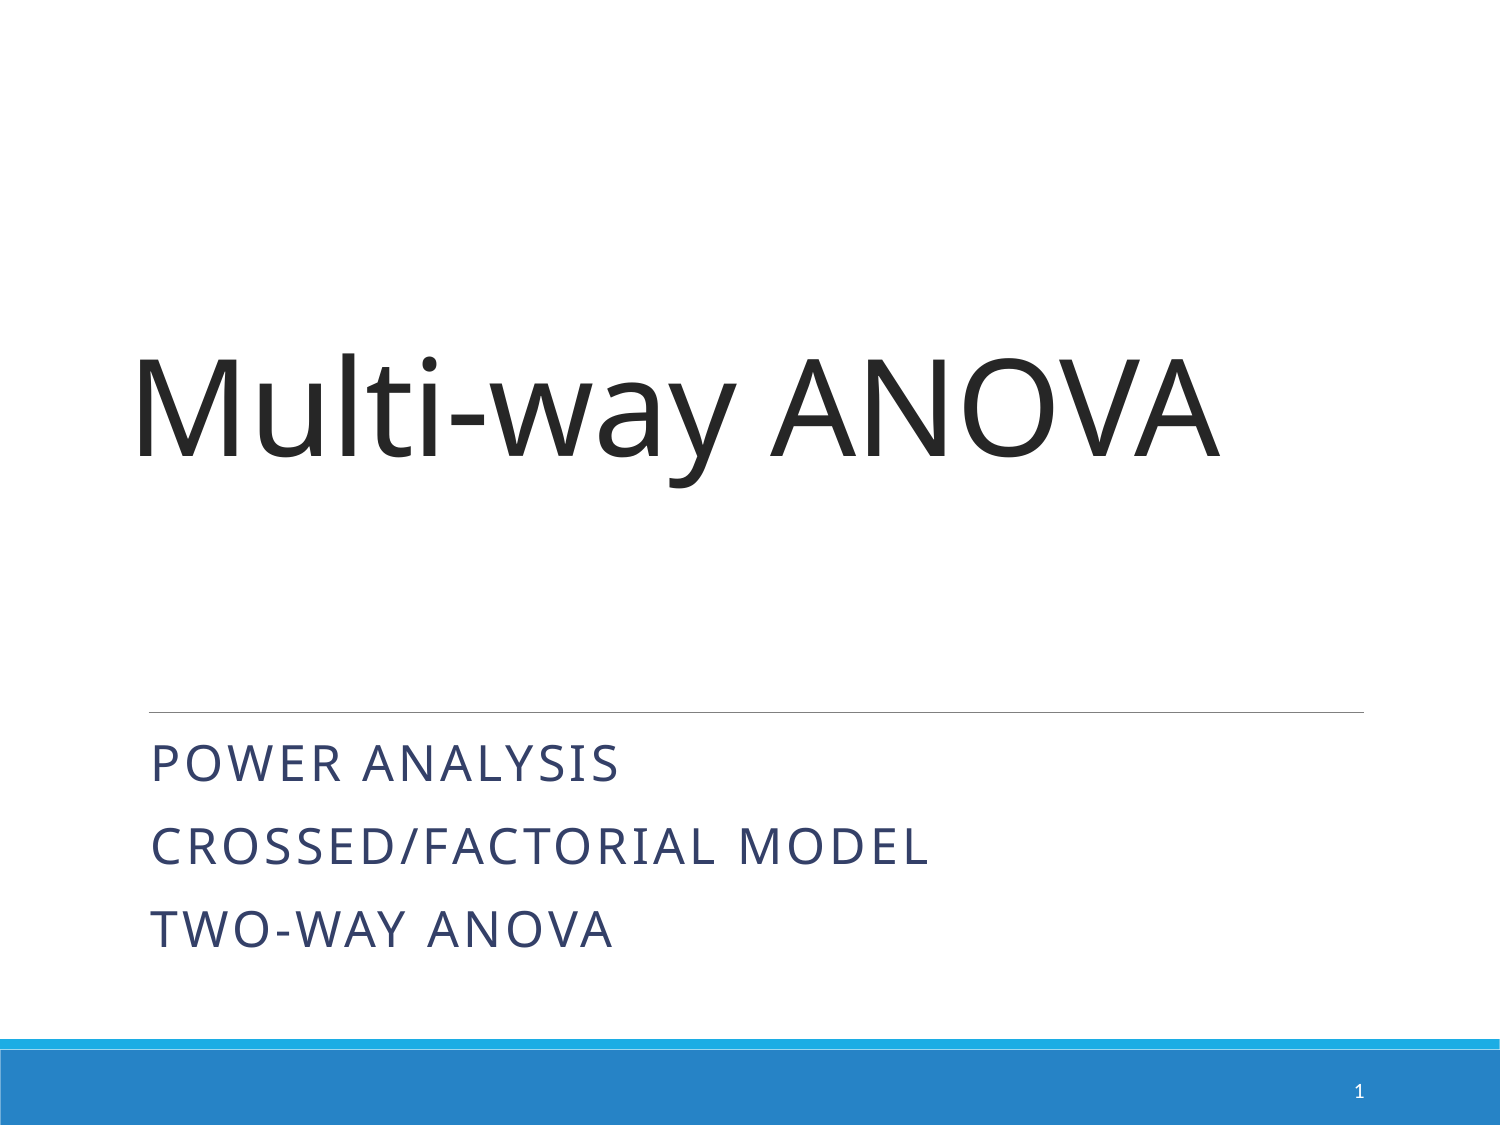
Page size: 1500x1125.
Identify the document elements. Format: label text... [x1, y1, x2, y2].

subtitle Power analysis Crossed/factorial model Two-way ANova [135, 730, 1373, 988]
slide_number 1 [1218, 1059, 1380, 1120]
title Multi-way ANOVA [112, 249, 1388, 492]
